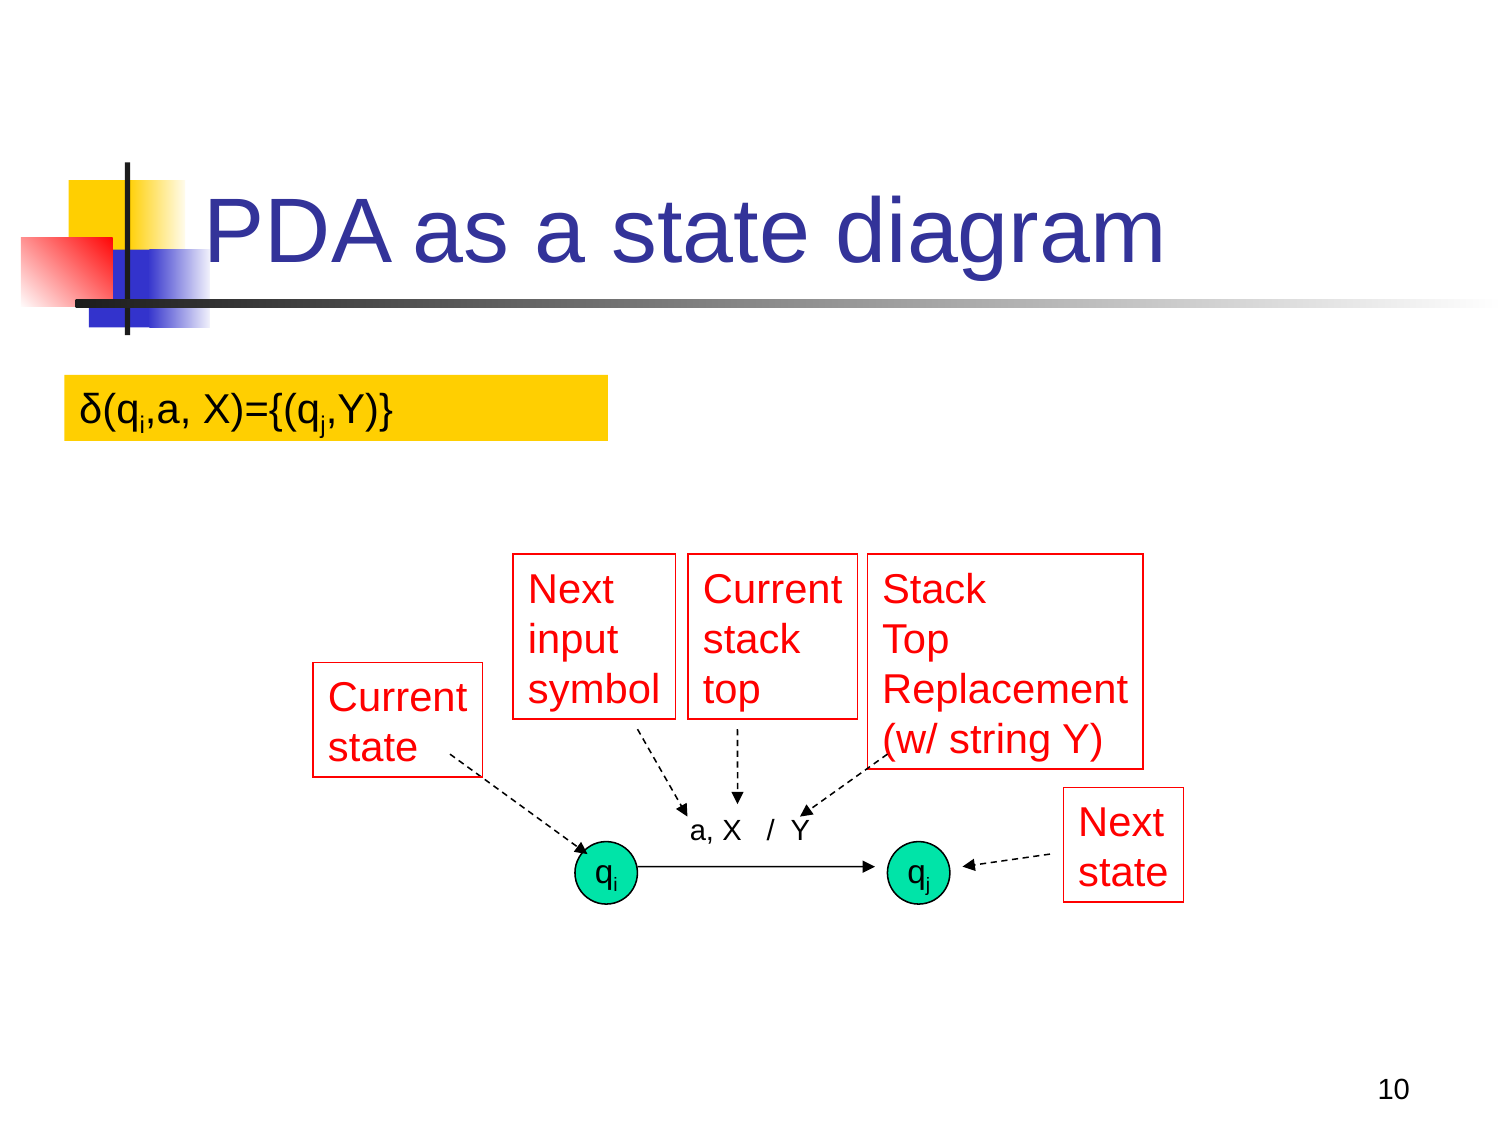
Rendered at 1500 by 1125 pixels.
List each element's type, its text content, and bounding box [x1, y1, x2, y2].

text_box [573, 841, 588, 855]
text_box Current state [313, 662, 483, 778]
text_box Next state [1063, 787, 1184, 903]
text_box [731, 784, 744, 805]
title PDA as a state diagram [188, 101, 1468, 289]
text_box [799, 804, 816, 817]
text_box [675, 802, 688, 817]
text_box [637, 860, 875, 873]
text_box qj [887, 841, 950, 905]
text_box a, X / Y [675, 804, 834, 854]
text_box qi [574, 841, 638, 905]
text_box Stack Top Replacement (w/ string Y) [867, 554, 1144, 769]
text_box δ(qi,a, X)={(qj,Y)} [64, 374, 608, 441]
text_box Current stack top [688, 554, 858, 719]
text_box [962, 858, 976, 872]
text_box Next input symbol [513, 554, 676, 719]
slide_number 10 [1112, 1037, 1426, 1113]
